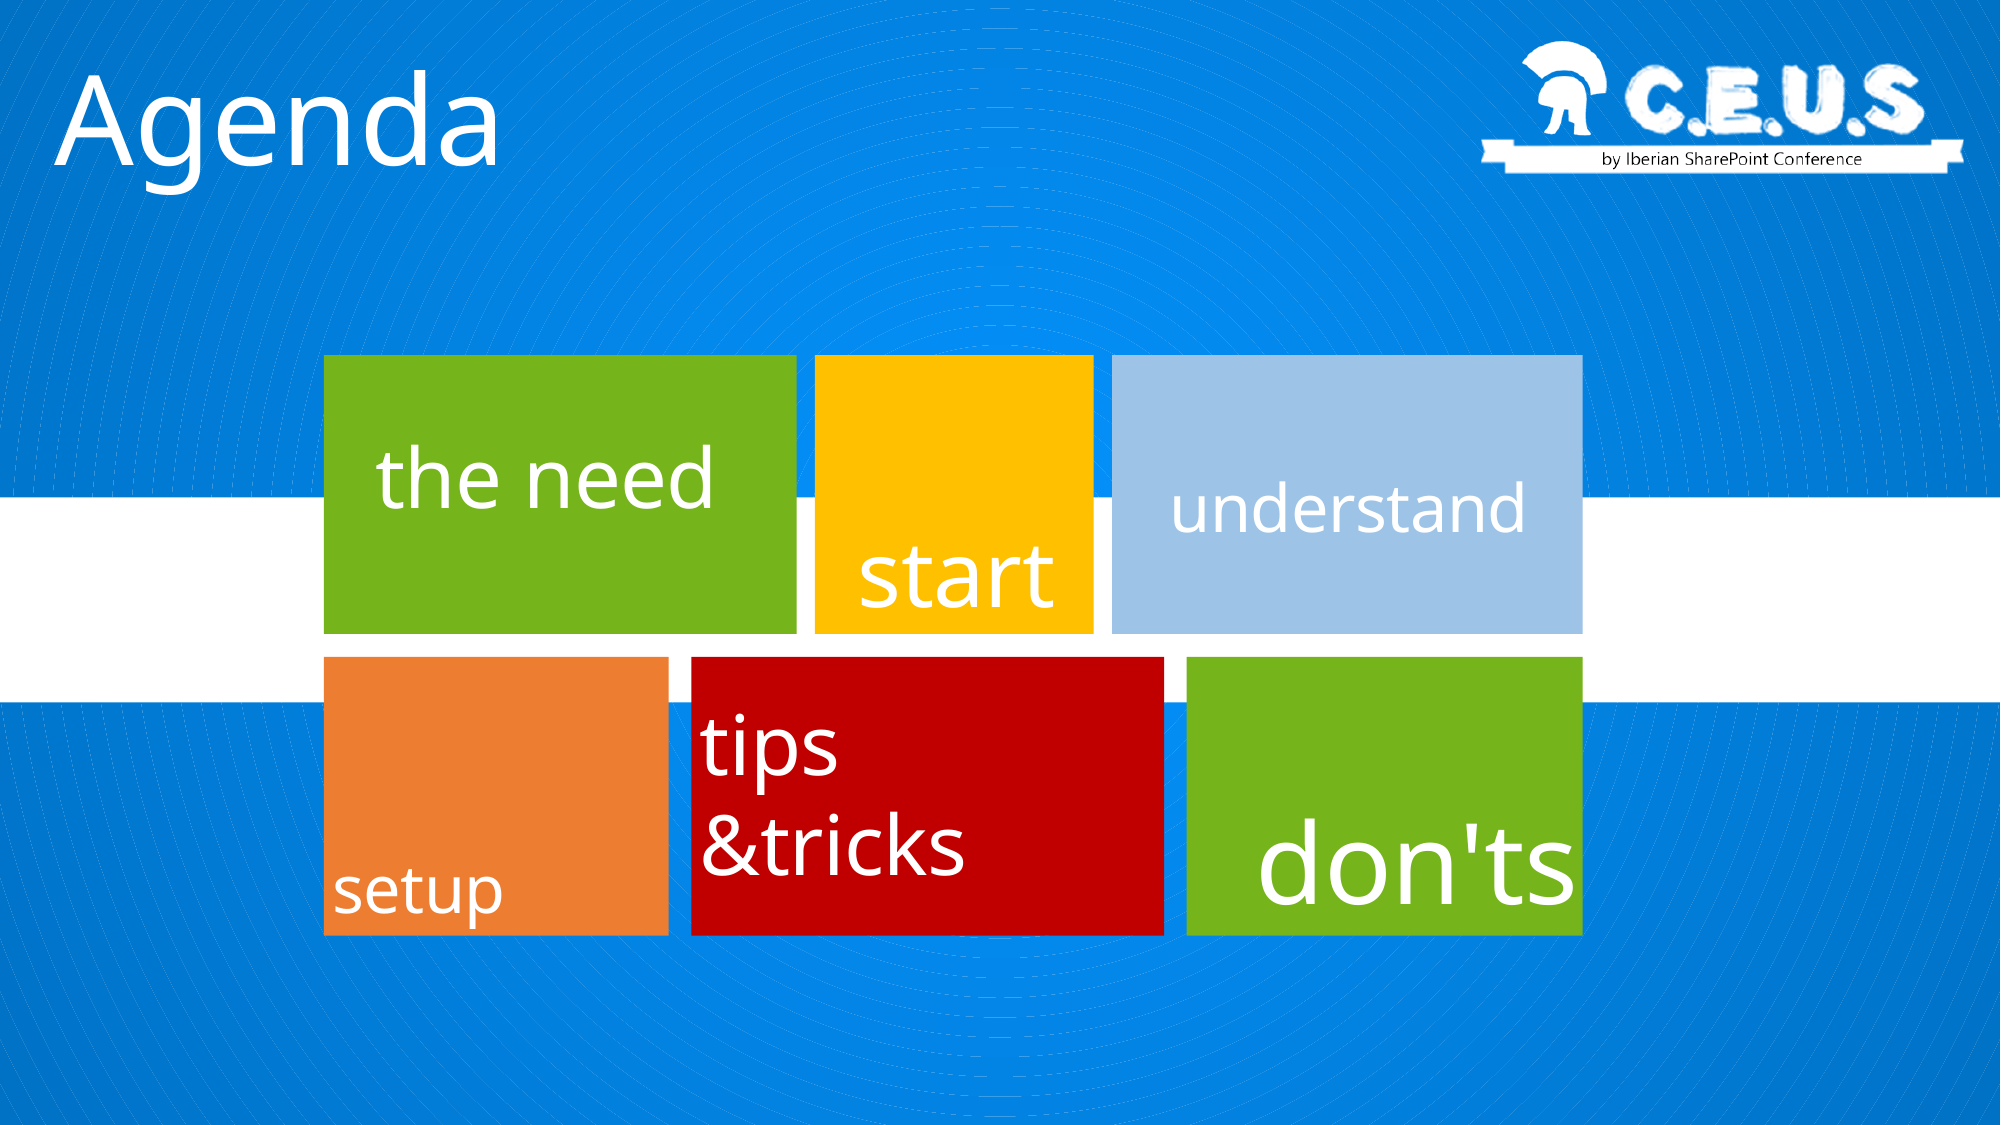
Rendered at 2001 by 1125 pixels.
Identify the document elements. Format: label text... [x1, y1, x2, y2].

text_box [323, 355, 1583, 936]
text_box [0, 496, 323, 703]
text_box [1583, 496, 2000, 703]
title Agenda [18, 28, 543, 223]
picture [1464, 23, 1975, 194]
